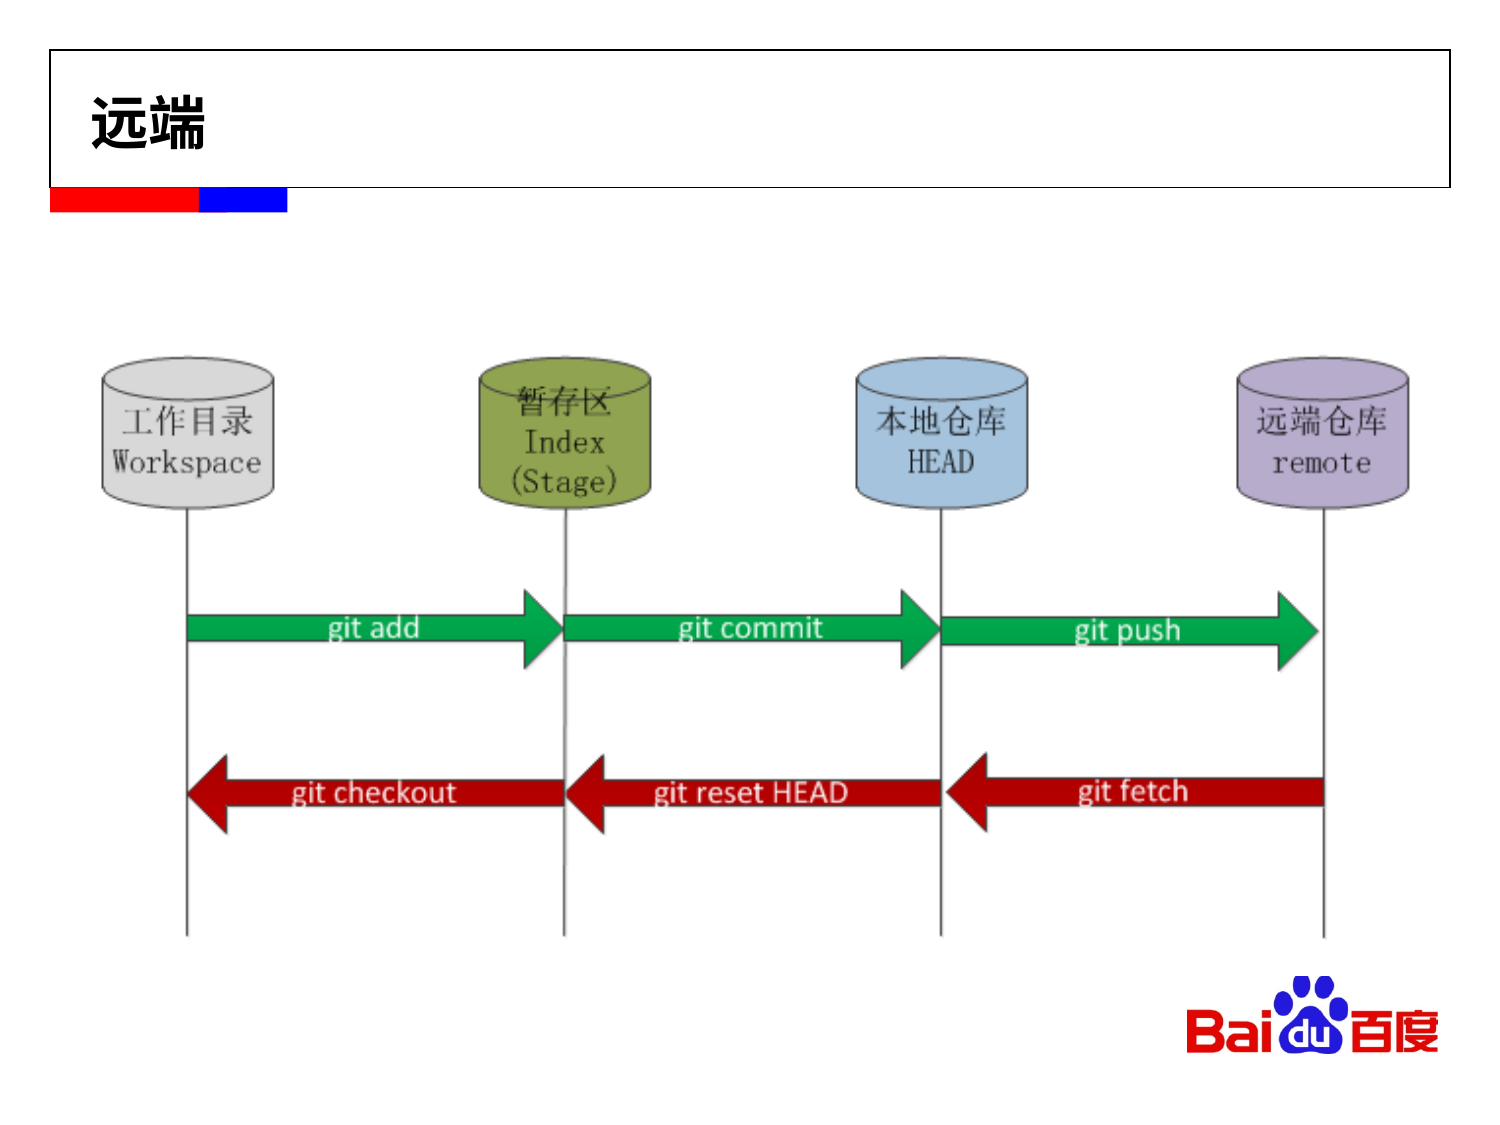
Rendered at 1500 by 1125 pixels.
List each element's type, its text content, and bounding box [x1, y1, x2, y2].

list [51, 281, 1449, 977]
title 远端 [74, 56, 1426, 185]
picture [1187, 977, 1438, 1054]
